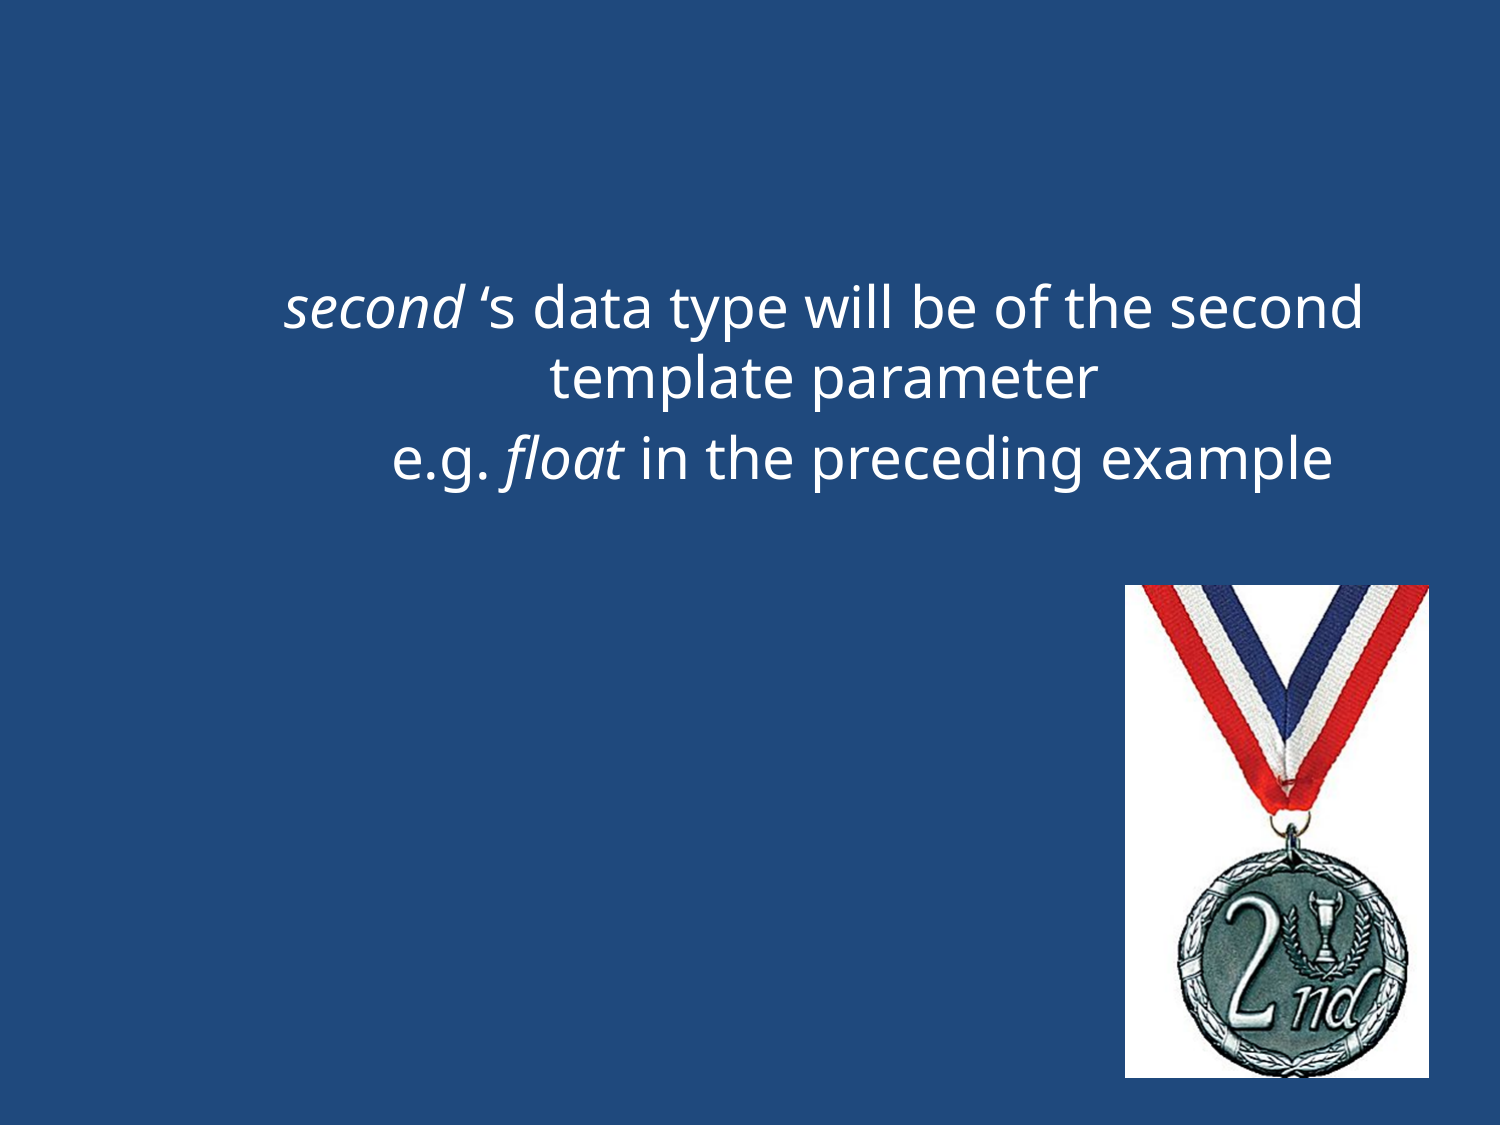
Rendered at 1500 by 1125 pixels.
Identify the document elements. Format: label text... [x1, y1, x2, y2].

list second ‘s data type will be of the second template parameter e.g. float in the preceding example [75, 262, 1425, 1005]
picture [1124, 585, 1429, 1079]
